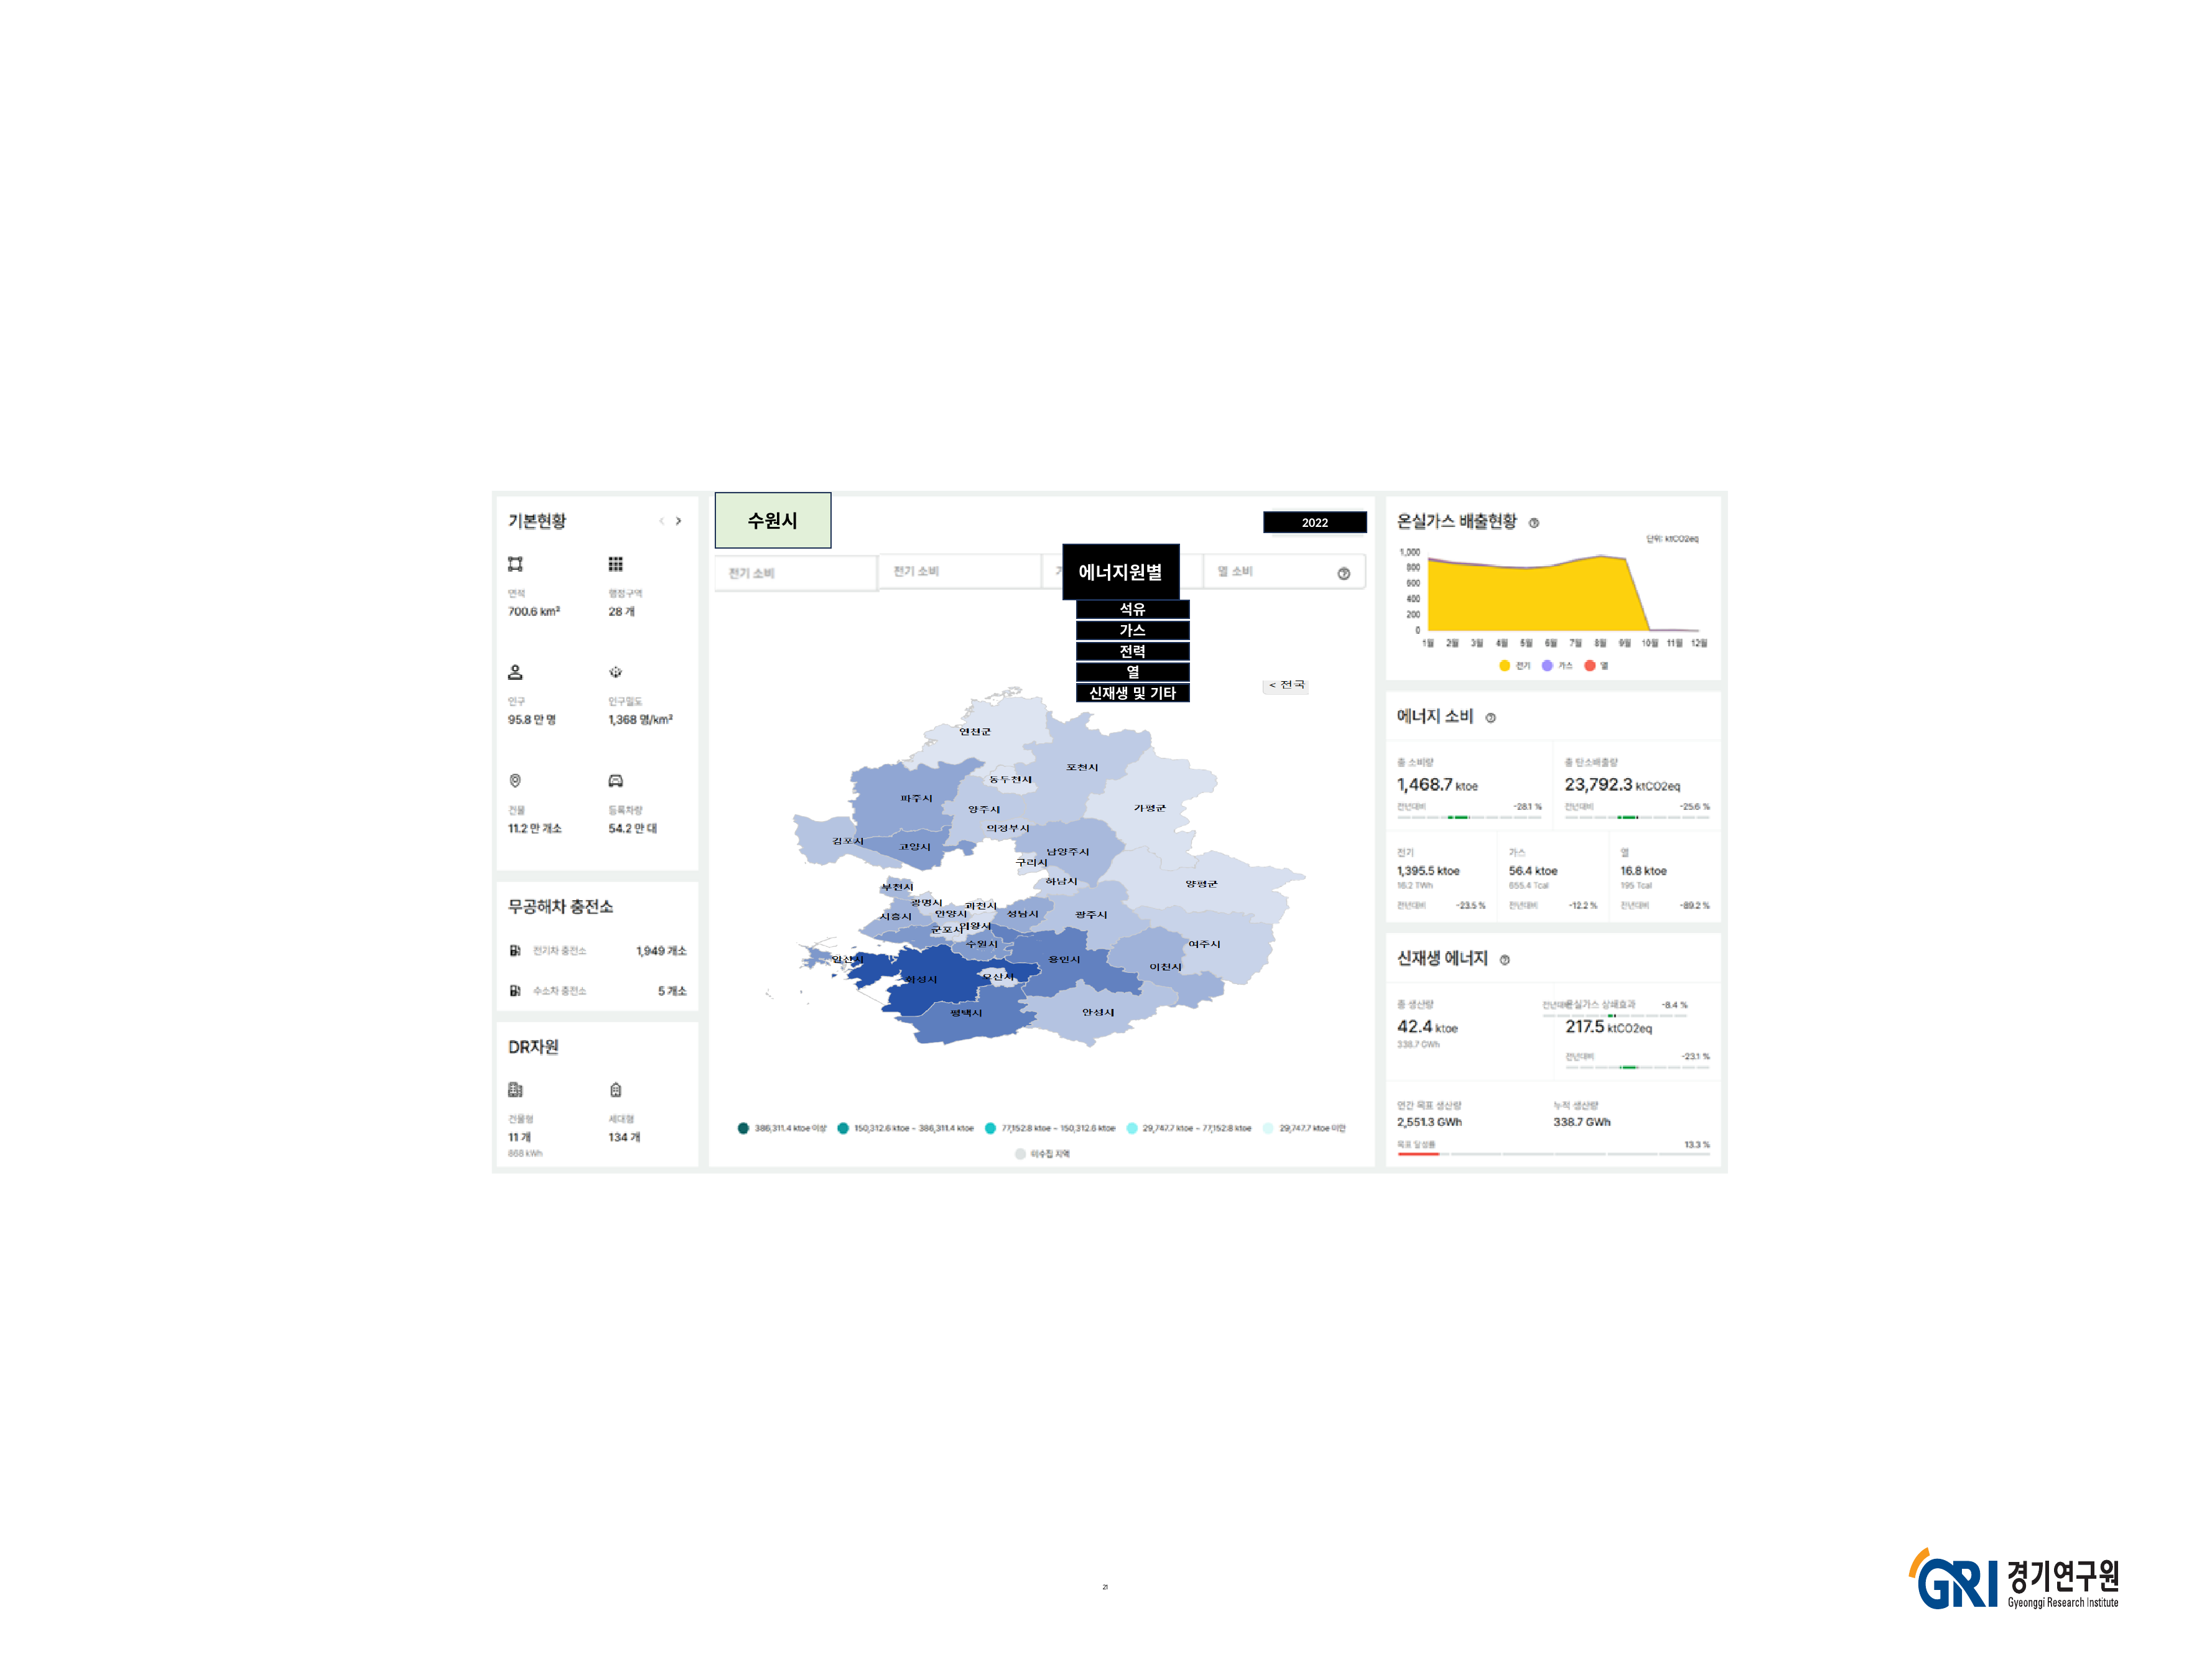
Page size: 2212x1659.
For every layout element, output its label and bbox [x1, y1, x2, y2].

picture [483, 482, 1728, 1176]
